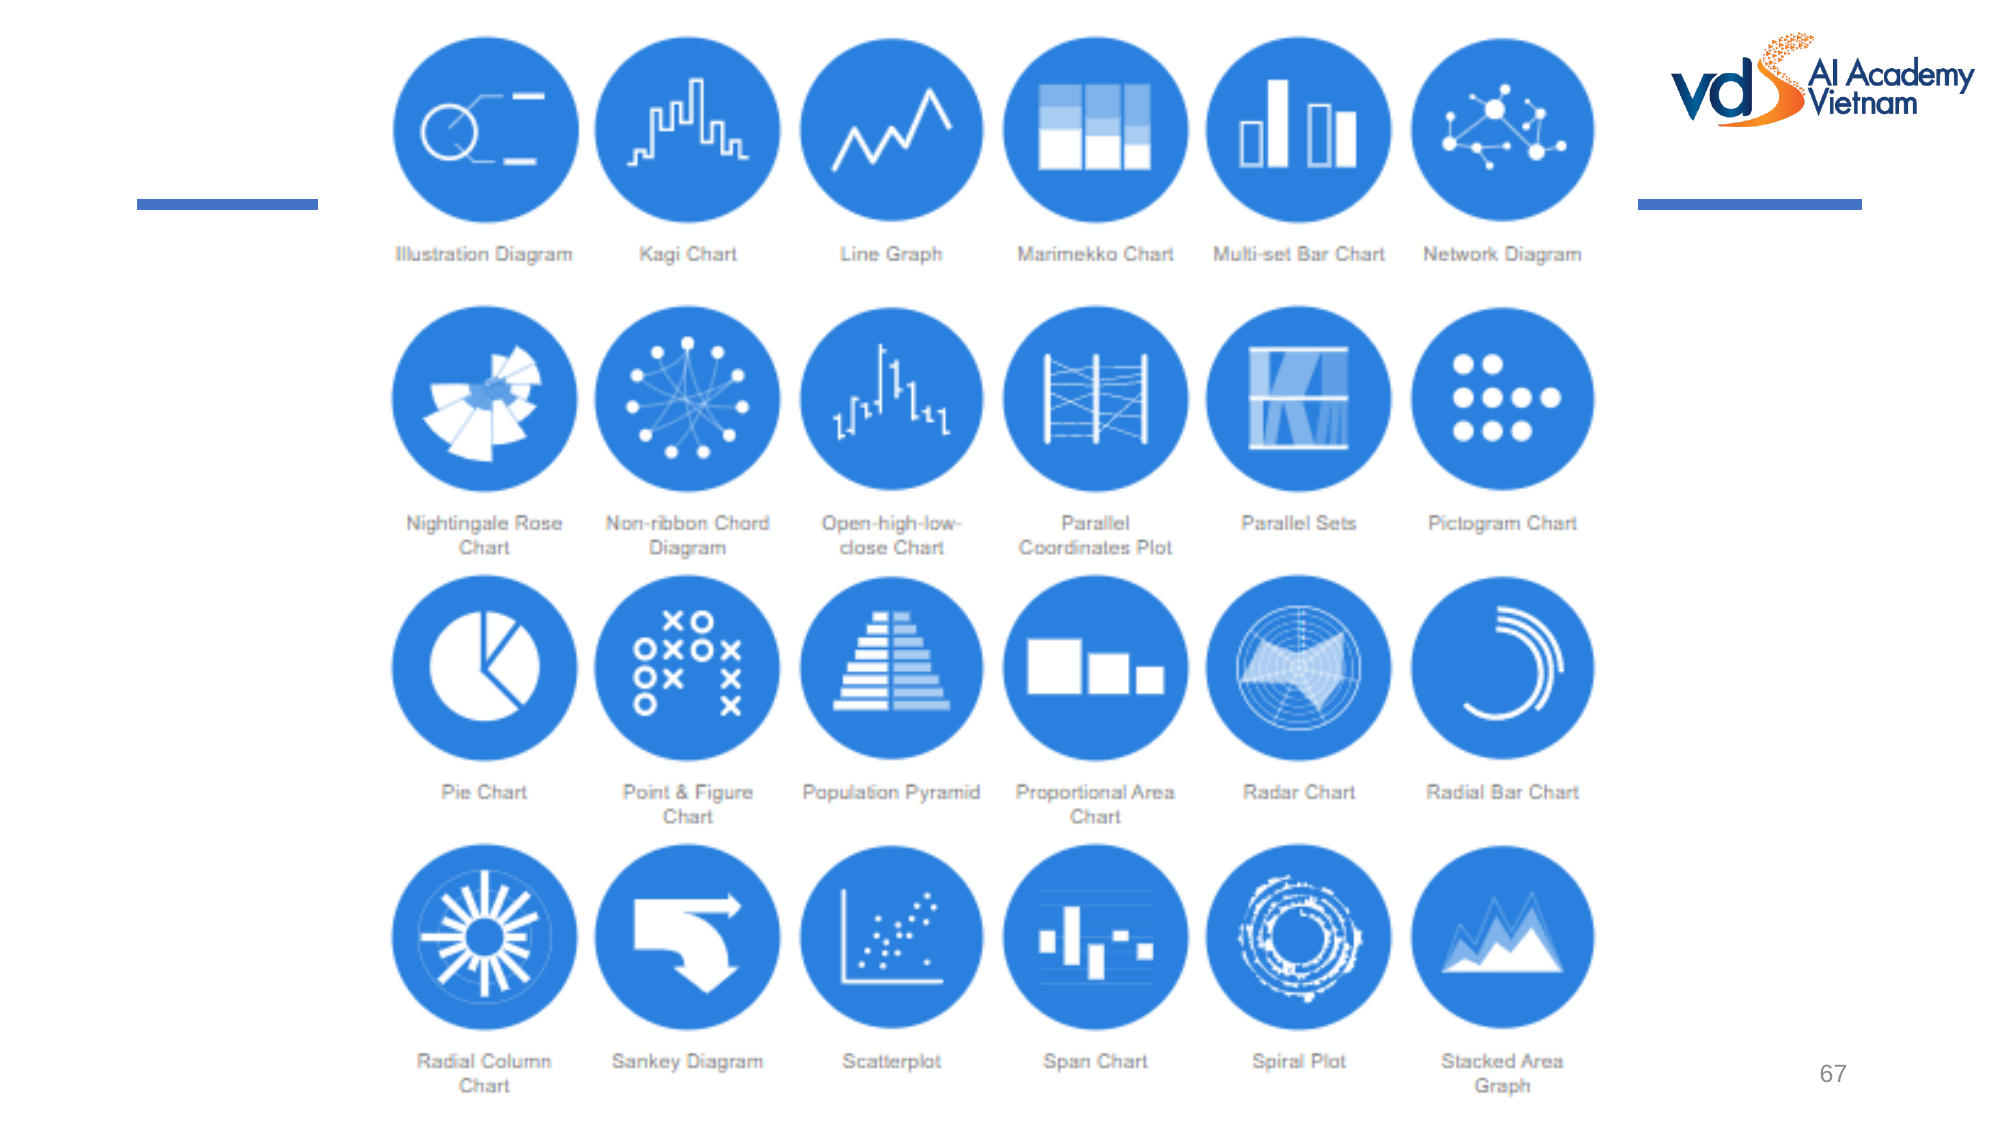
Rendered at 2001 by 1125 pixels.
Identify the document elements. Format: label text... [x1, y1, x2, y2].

picture [1671, 32, 1975, 127]
slide_number 67 [1638, 1042, 1863, 1103]
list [318, 34, 1638, 1103]
